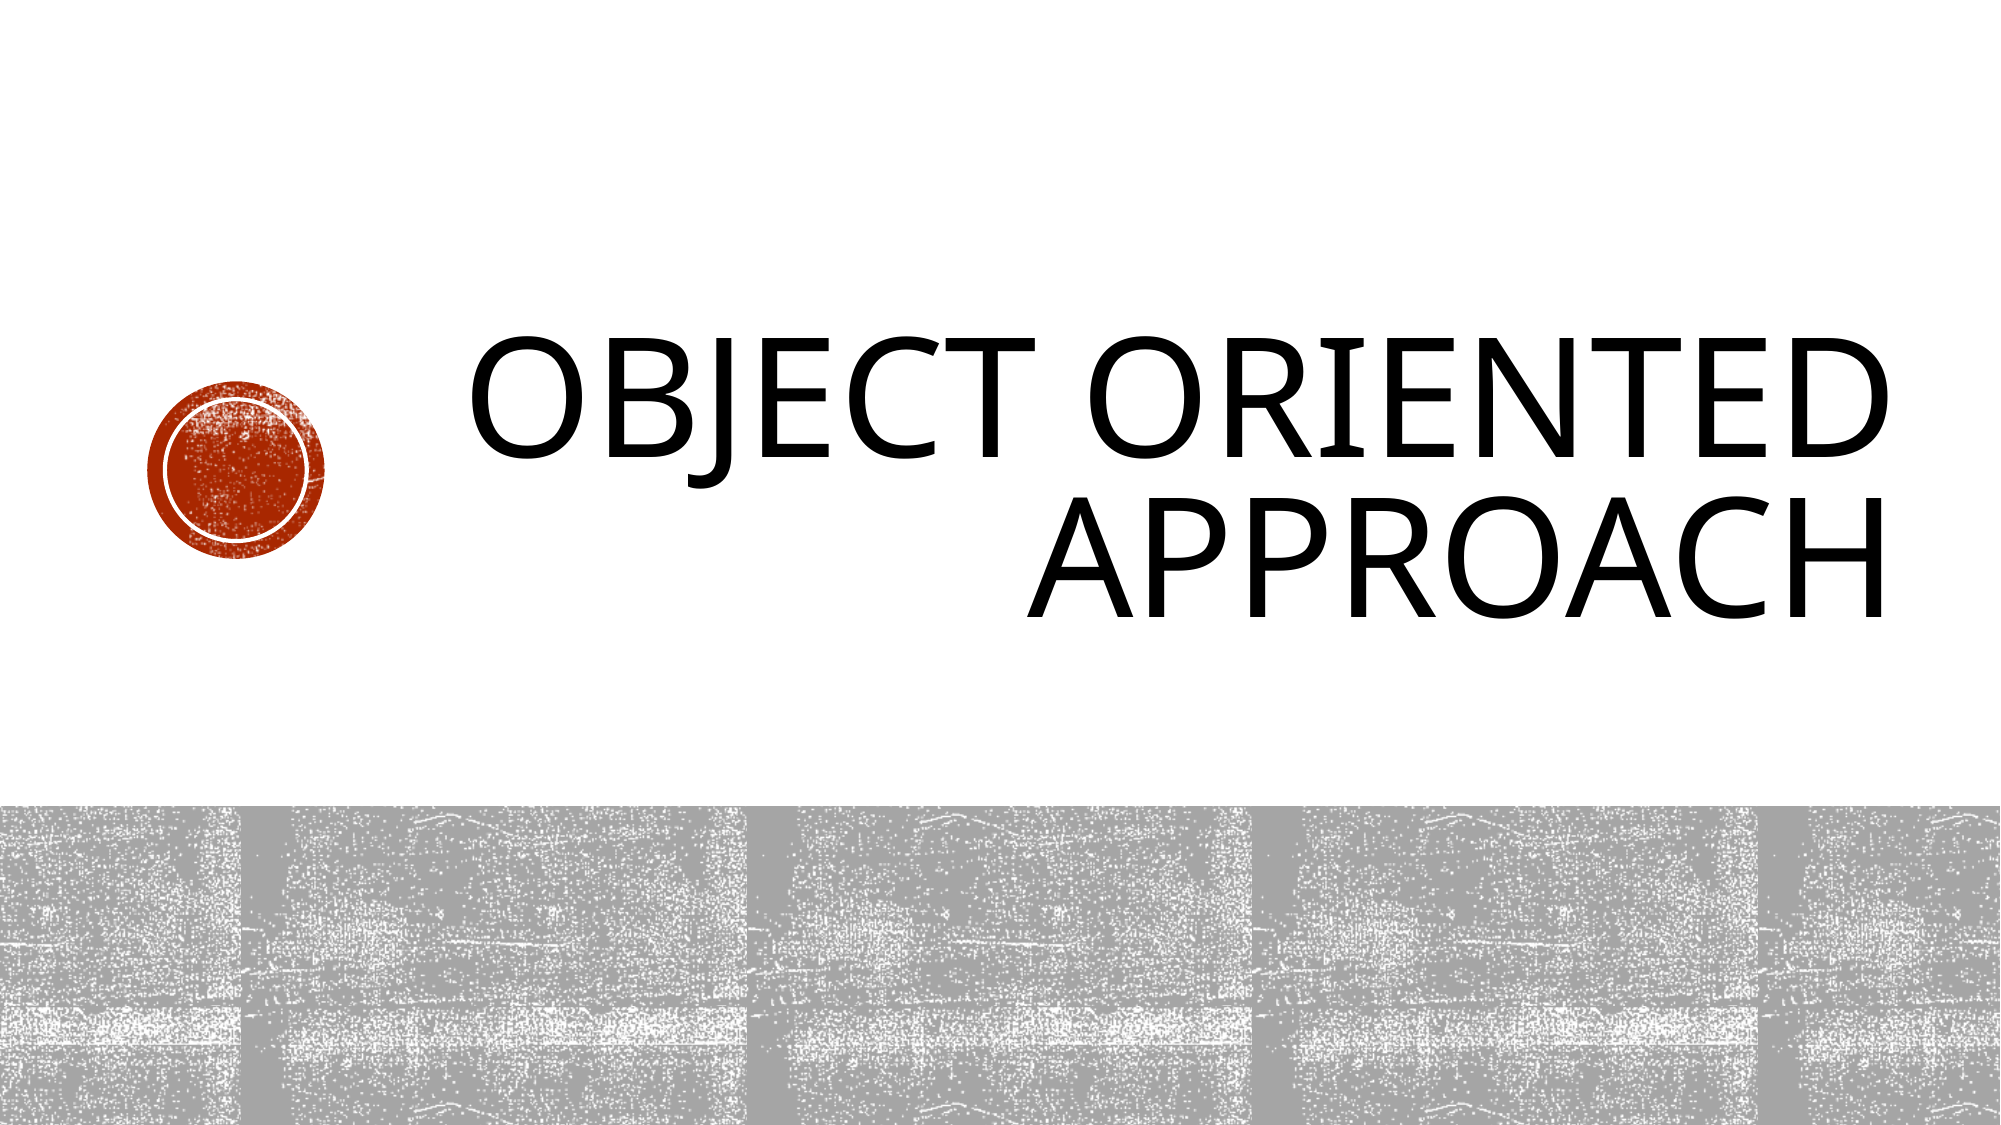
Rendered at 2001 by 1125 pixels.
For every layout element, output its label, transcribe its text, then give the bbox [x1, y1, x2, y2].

picture [147, 381, 325, 559]
title OBJECT ORIENTED APPROACH [355, 201, 1914, 779]
